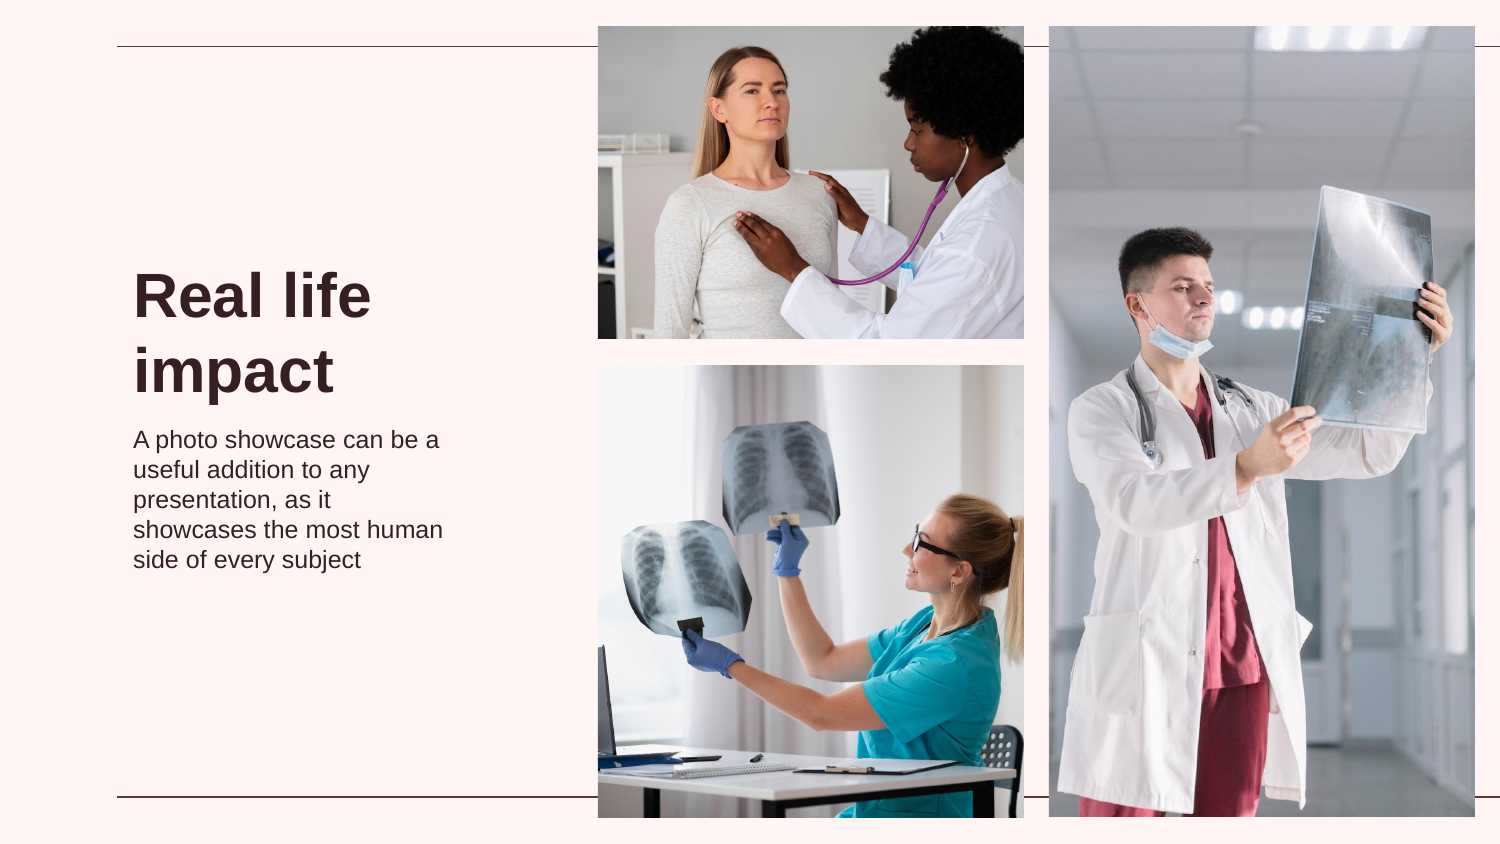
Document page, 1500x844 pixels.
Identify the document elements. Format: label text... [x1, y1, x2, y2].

subtitle A photo showcase can be a useful addition to any presentation, as it showcases the most human side of every subject [118, 408, 464, 589]
picture [597, 365, 1025, 818]
picture [597, 26, 1025, 339]
title Real life impact [118, 255, 464, 408]
picture [1048, 25, 1476, 818]
